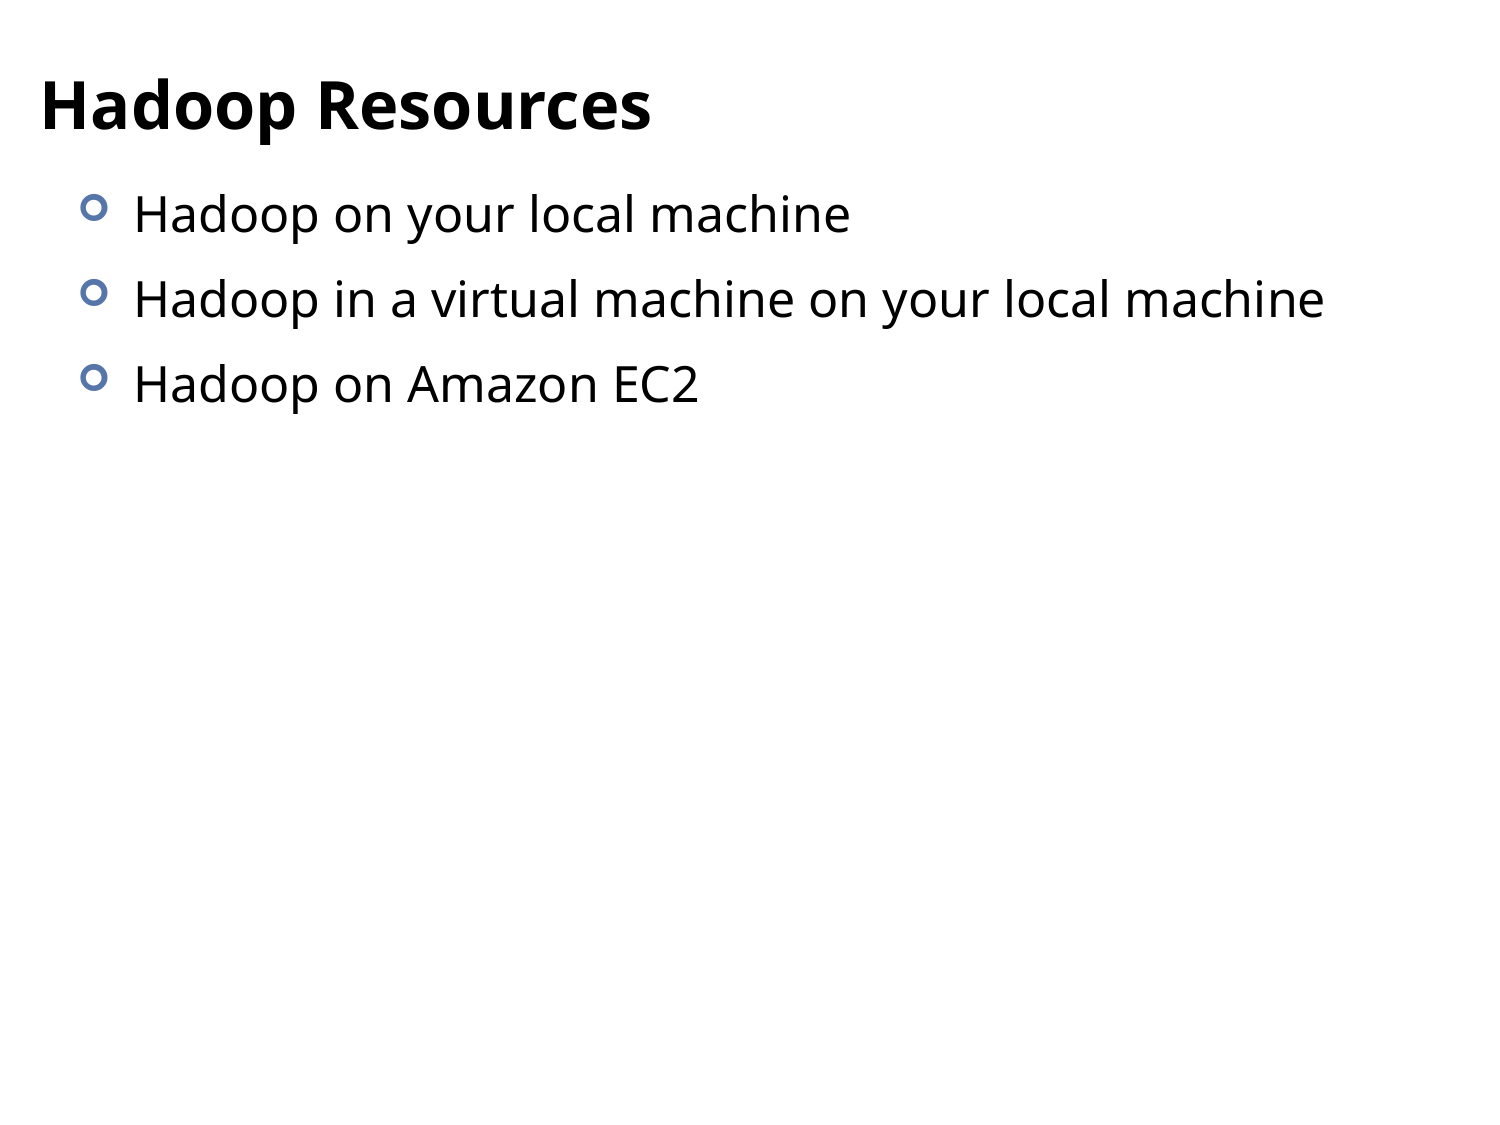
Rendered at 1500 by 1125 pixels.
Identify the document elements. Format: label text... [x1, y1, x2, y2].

title Hadoop Resources [24, 18, 1451, 188]
list Hadoop on your local machine Hadoop in a virtual machine on your local machine Hadoop on Amazon EC2 [62, 174, 1451, 1013]
